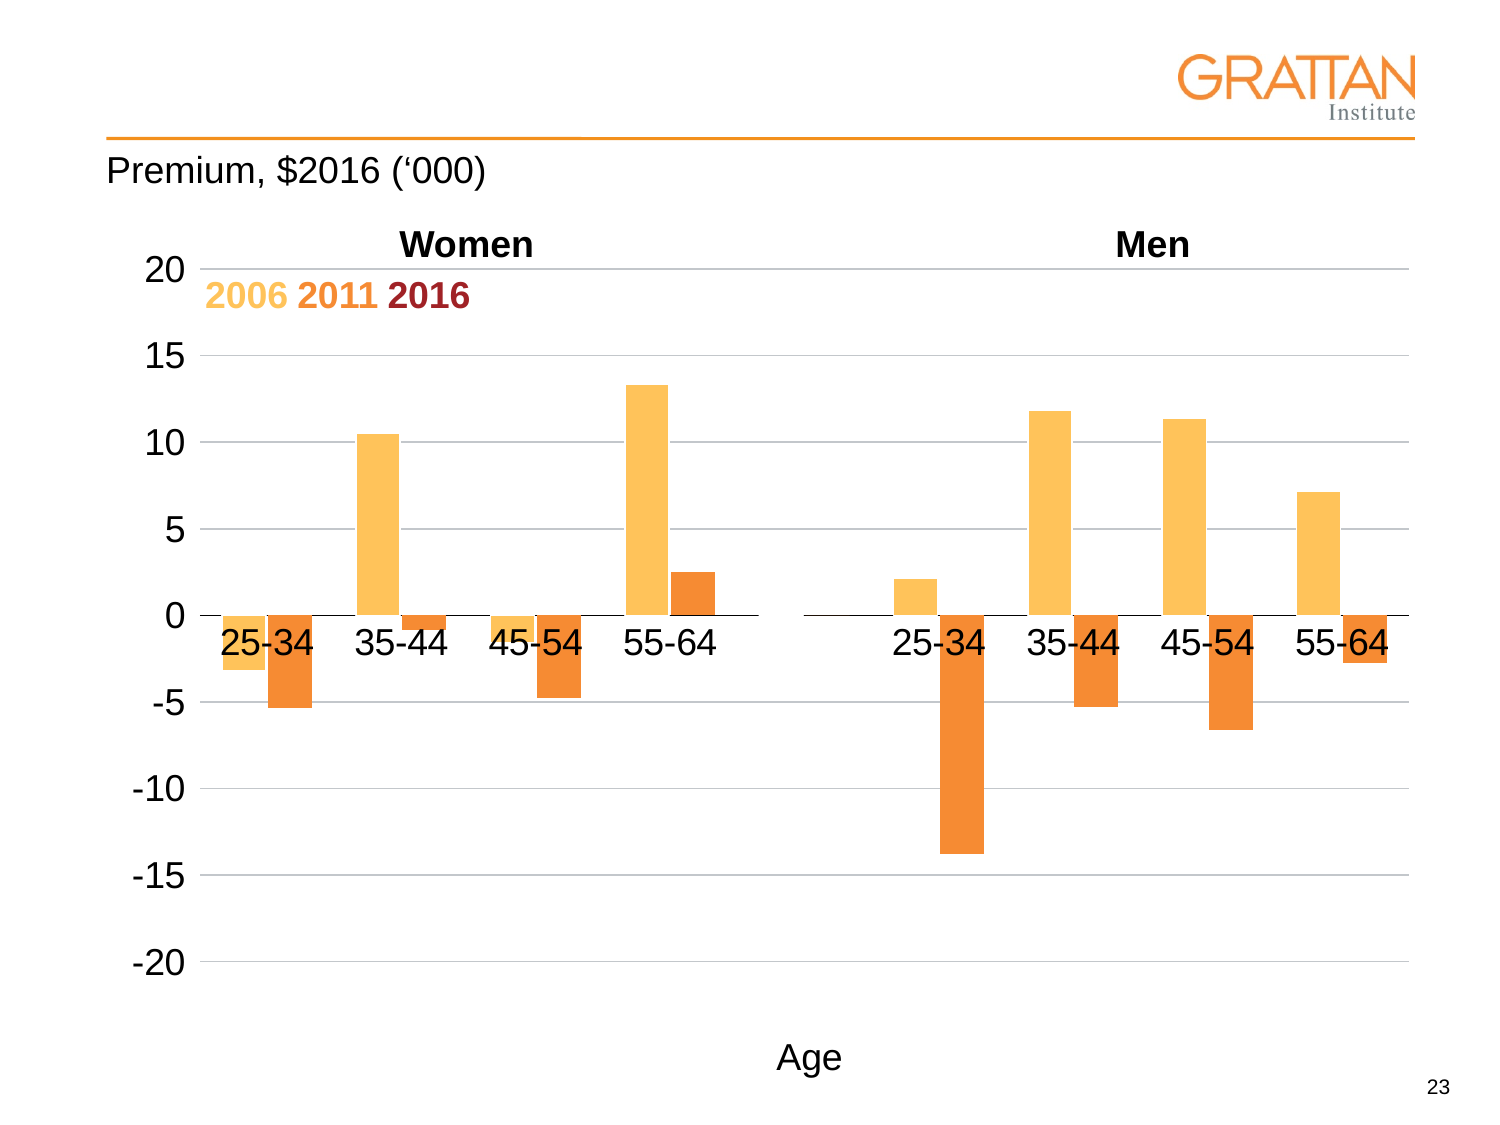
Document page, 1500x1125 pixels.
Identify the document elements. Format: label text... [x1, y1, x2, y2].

text_box Age [761, 1035, 858, 1086]
list Premium, $2016 (‘000) [105, 145, 1416, 190]
chart [91, 191, 1433, 1027]
picture [1178, 54, 1415, 120]
